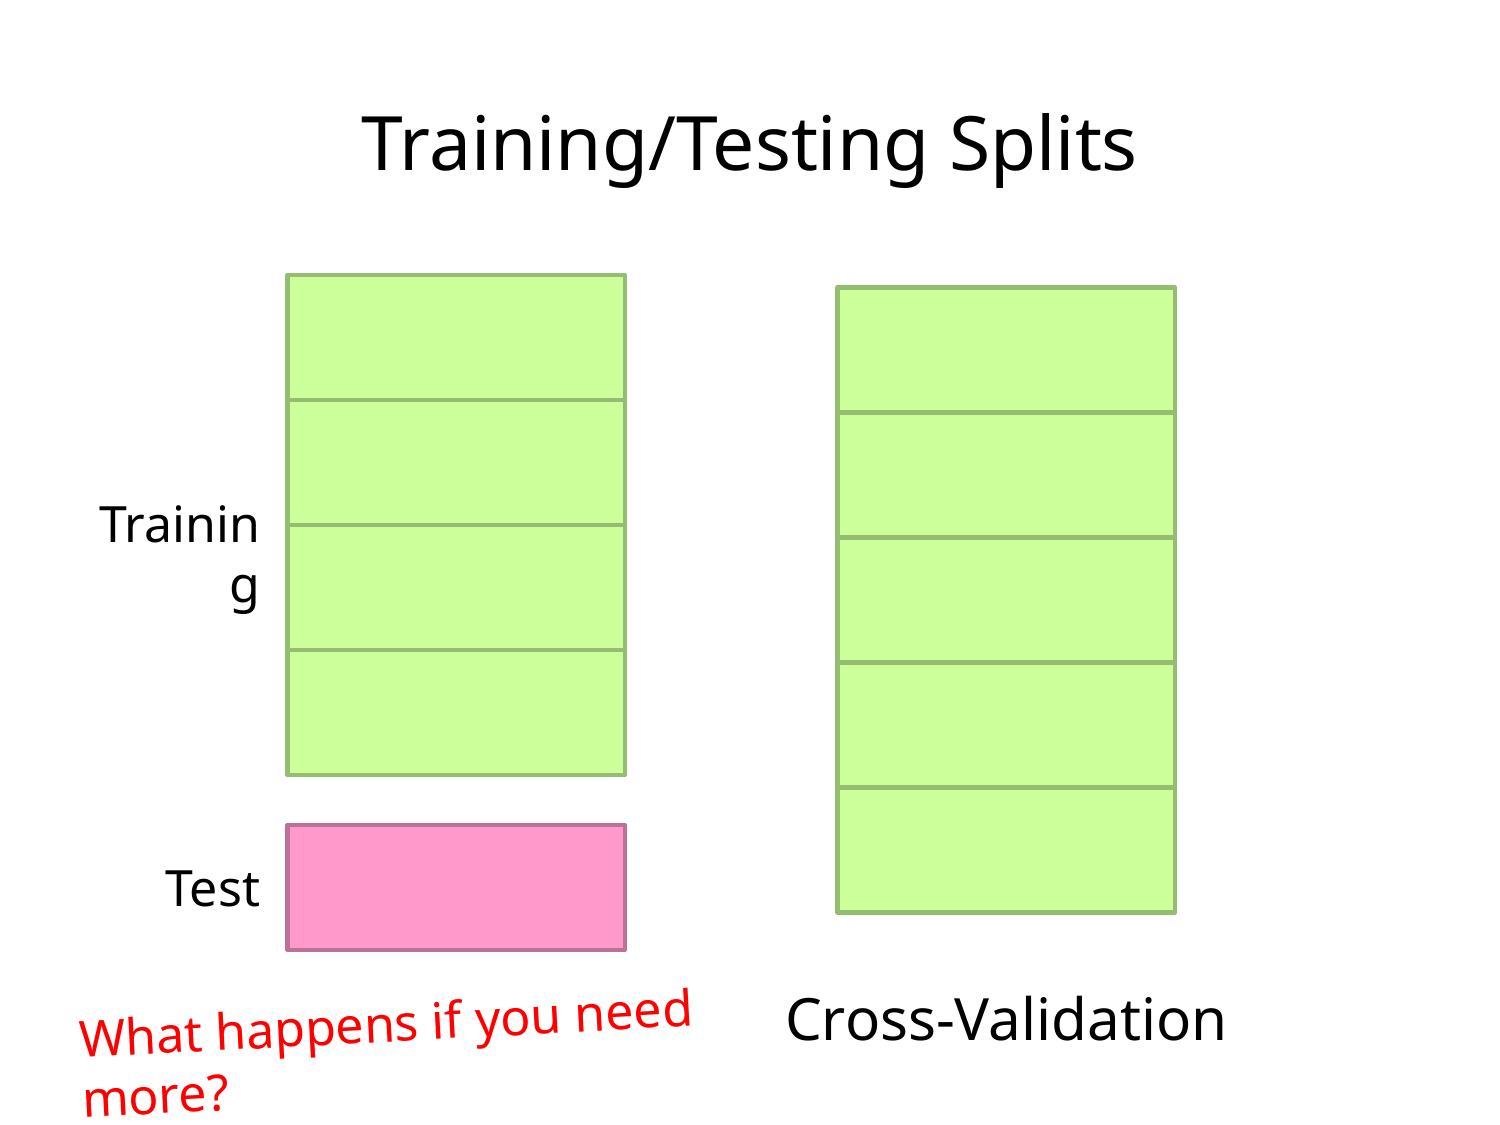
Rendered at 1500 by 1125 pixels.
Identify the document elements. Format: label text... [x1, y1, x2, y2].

text_box [835, 660, 1177, 785]
text_box [285, 823, 627, 952]
text_box [285, 648, 627, 777]
text_box Cross-Validation [762, 975, 1250, 1060]
text_box [285, 523, 627, 648]
text_box Training [75, 485, 275, 620]
text_box [285, 273, 627, 398]
text_box [285, 398, 627, 523]
text_box [835, 535, 1177, 660]
text_box [835, 785, 1177, 915]
text_box [835, 410, 1177, 535]
text_box Test [75, 849, 275, 924]
text_box What happens if you need more? [62, 962, 808, 1125]
text_box Training/Testing Splits [0, 87, 1500, 200]
text_box [835, 285, 1177, 410]
